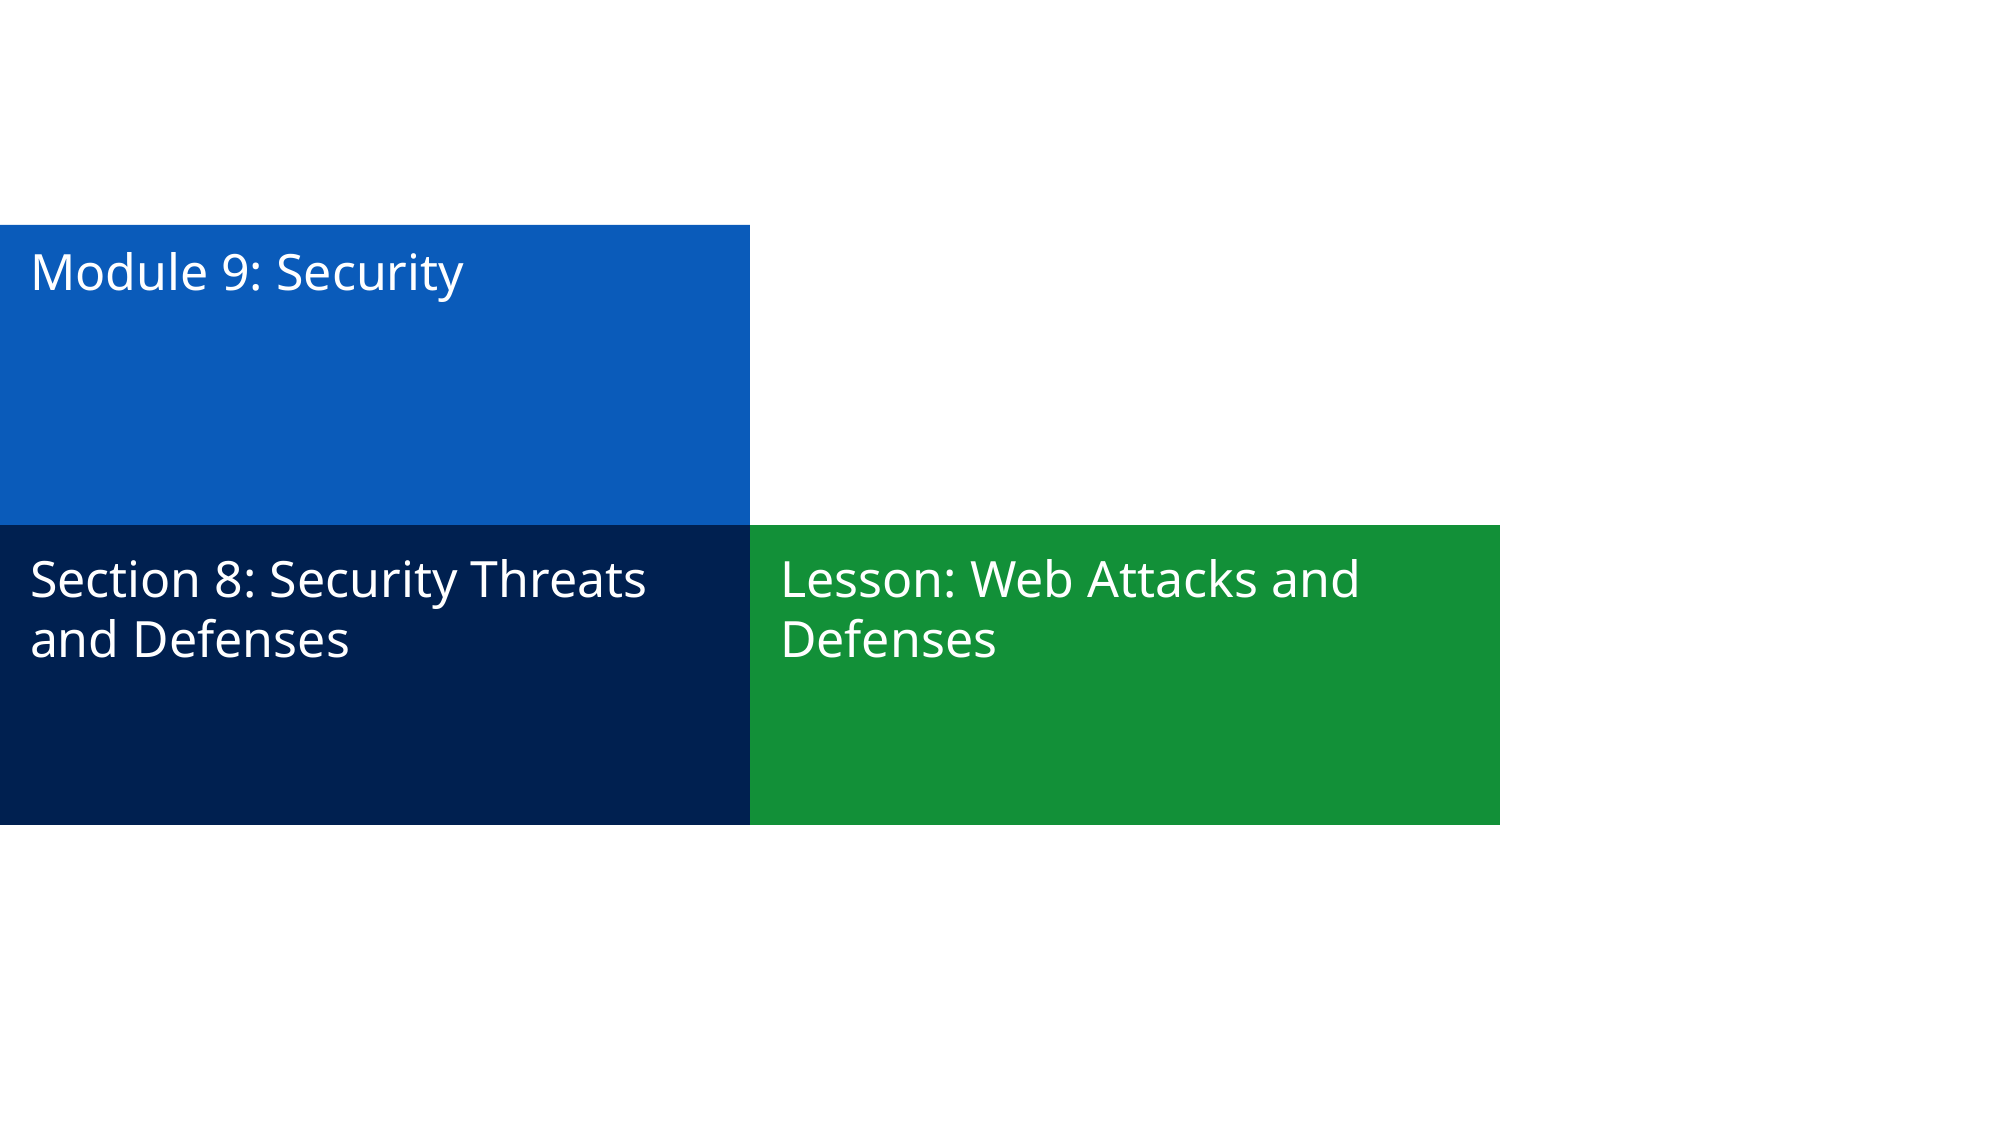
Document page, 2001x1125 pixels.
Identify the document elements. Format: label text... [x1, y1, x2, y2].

title Module 9: Security [0, 224, 750, 525]
list Section 8: Security Threats and Defenses [0, 525, 750, 825]
list Lesson: Web Attacks and Defenses [750, 525, 1500, 825]
